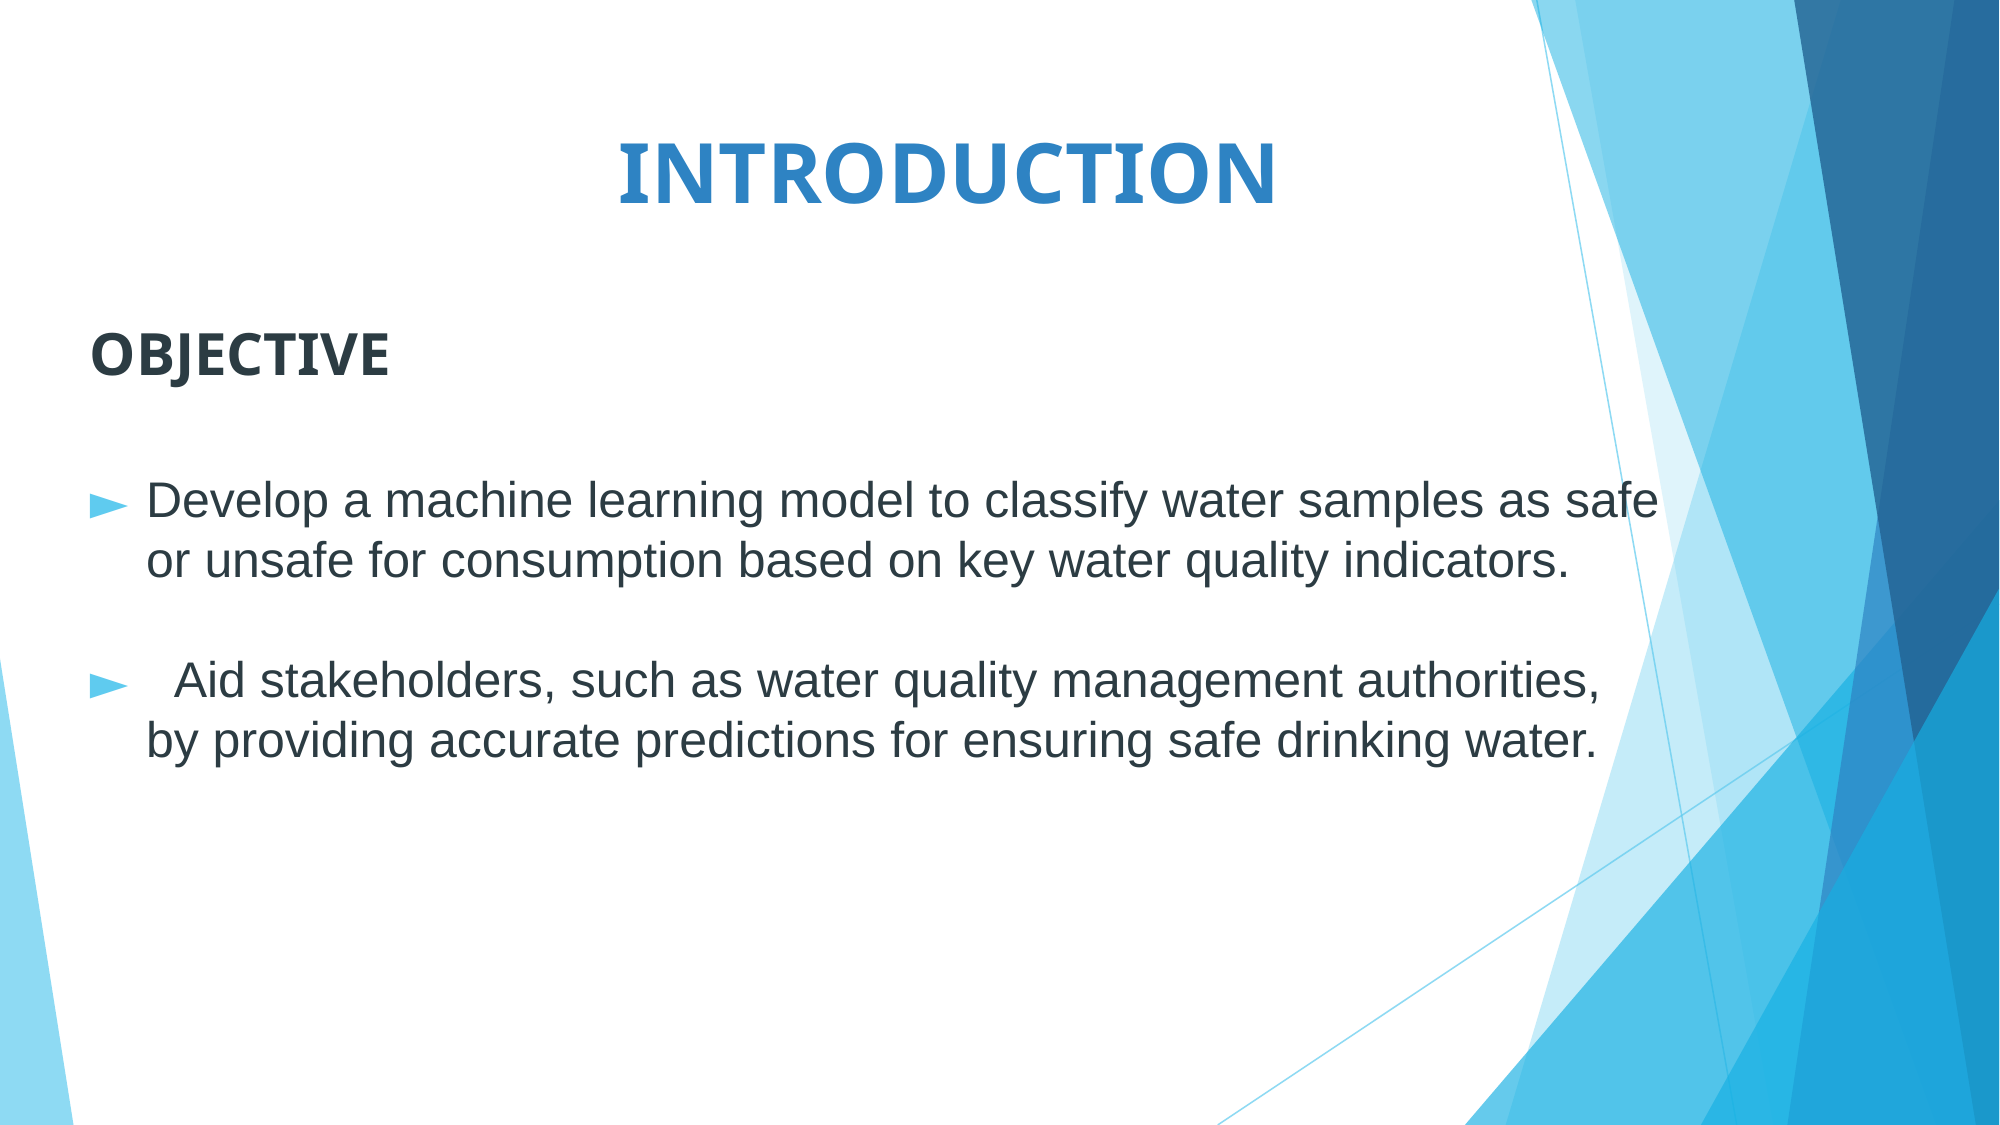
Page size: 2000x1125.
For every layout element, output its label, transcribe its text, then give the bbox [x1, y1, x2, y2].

title INTRODUCTION [162, 112, 1738, 275]
list OBJECTIVE Develop a machine learning model to classify water samples as safe or unsafe for consumption based on key water quality indicators. Aid stakeholders, such as water quality management authorities, by providing accurate predictions for ensuring safe drinking water. [74, 176, 1677, 829]
